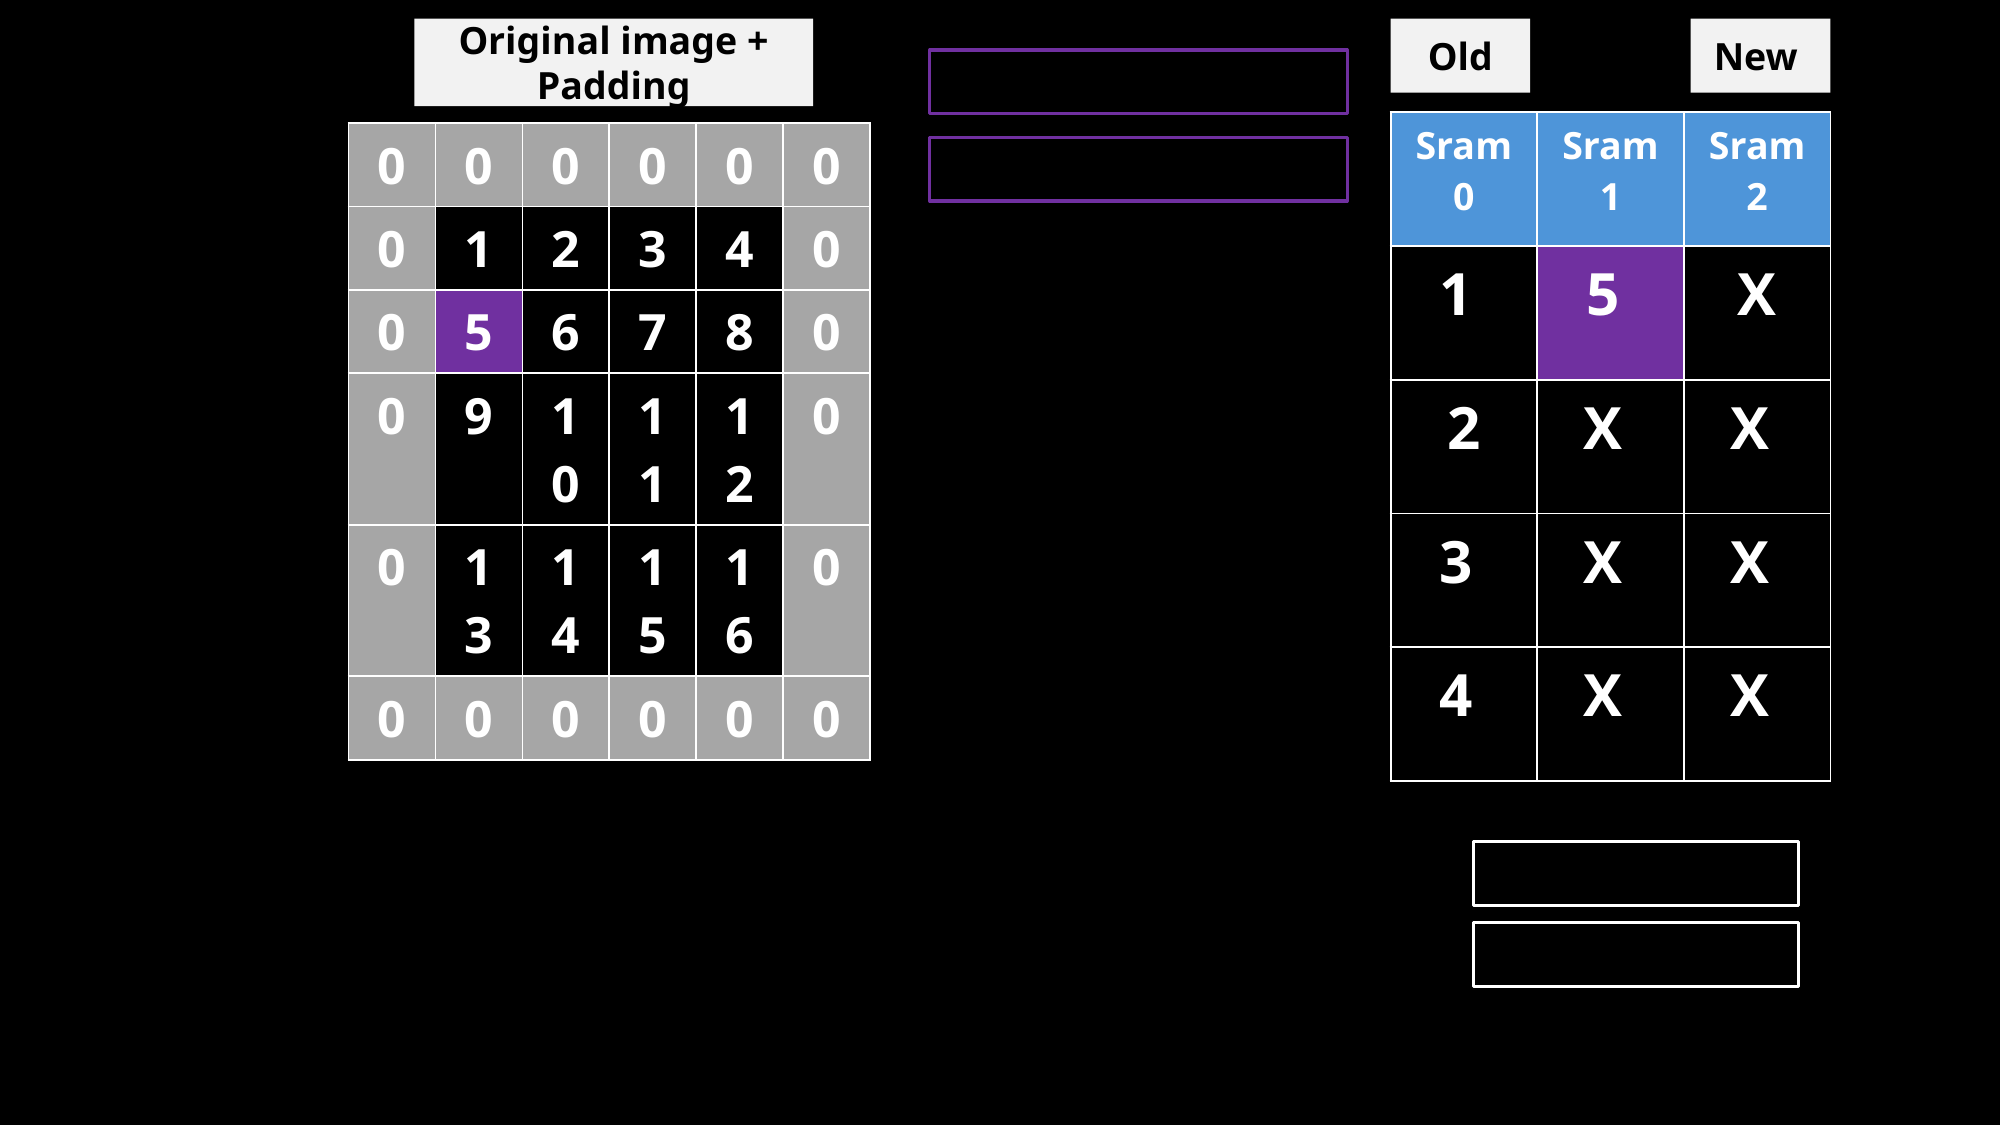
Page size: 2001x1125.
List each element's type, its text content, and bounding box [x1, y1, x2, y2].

table_cell X [1538, 648, 1683, 780]
table_cell X [1685, 514, 1830, 646]
table_cell 0 [349, 374, 435, 524]
table_cell 16 [697, 526, 782, 675]
table_cell 9 [436, 374, 522, 524]
table_cell X [1538, 381, 1683, 513]
table_header 0 [610, 124, 695, 206]
table_cell 11 [610, 374, 695, 524]
table_cell 0 [610, 677, 695, 759]
table_header 0 [697, 124, 782, 206]
text_box Old [1389, 17, 1532, 94]
table_cell 10 [523, 374, 608, 524]
table_cell 14 [523, 526, 608, 675]
table_cell 6 [523, 291, 608, 372]
table_cell 0 [784, 374, 869, 524]
table_cell 1 [436, 207, 522, 289]
table_cell 13 [436, 526, 522, 675]
table_cell 5 [436, 291, 522, 372]
table_cell X [1538, 514, 1683, 646]
table_cell 15 [610, 526, 695, 675]
table_cell X [1685, 247, 1830, 379]
table_cell 0 [784, 291, 869, 372]
table_cell 0 [349, 677, 435, 759]
table_header 0 [349, 124, 435, 206]
table_header 0 [784, 124, 869, 206]
table_cell 0 [349, 526, 435, 675]
text_box New [1689, 17, 1832, 94]
table_cell 0 [697, 677, 782, 759]
table_cell 7 [610, 291, 695, 372]
table_cell 0 [436, 677, 522, 759]
text_box Original image + Padding [413, 17, 815, 108]
table_cell 3 [1392, 514, 1536, 646]
table_cell 5 [1538, 247, 1683, 379]
table_cell 2 [523, 207, 608, 289]
table_cell 8 [697, 291, 782, 372]
table_header 0 [523, 124, 608, 206]
table_cell 0 [523, 677, 608, 759]
table_cell X [1685, 648, 1830, 780]
table_cell 0 [349, 291, 435, 372]
table_header Sram 2 [1685, 113, 1830, 245]
table_cell 0 [784, 677, 869, 759]
table_cell 12 [697, 374, 782, 524]
table_cell 3 [610, 207, 695, 289]
table_header 0 [436, 124, 522, 206]
table_cell 0 [784, 526, 869, 675]
table_header Sram 1 [1538, 113, 1683, 245]
table_cell 1 [1392, 247, 1536, 379]
table_cell 0 [349, 207, 435, 289]
table_cell 0 [784, 207, 869, 289]
table_cell 4 [697, 207, 782, 289]
table_cell 2 [1392, 381, 1536, 513]
table_cell 4 [1392, 648, 1536, 780]
table_cell X [1685, 381, 1830, 513]
table_header Sram 0 [1392, 113, 1536, 245]
